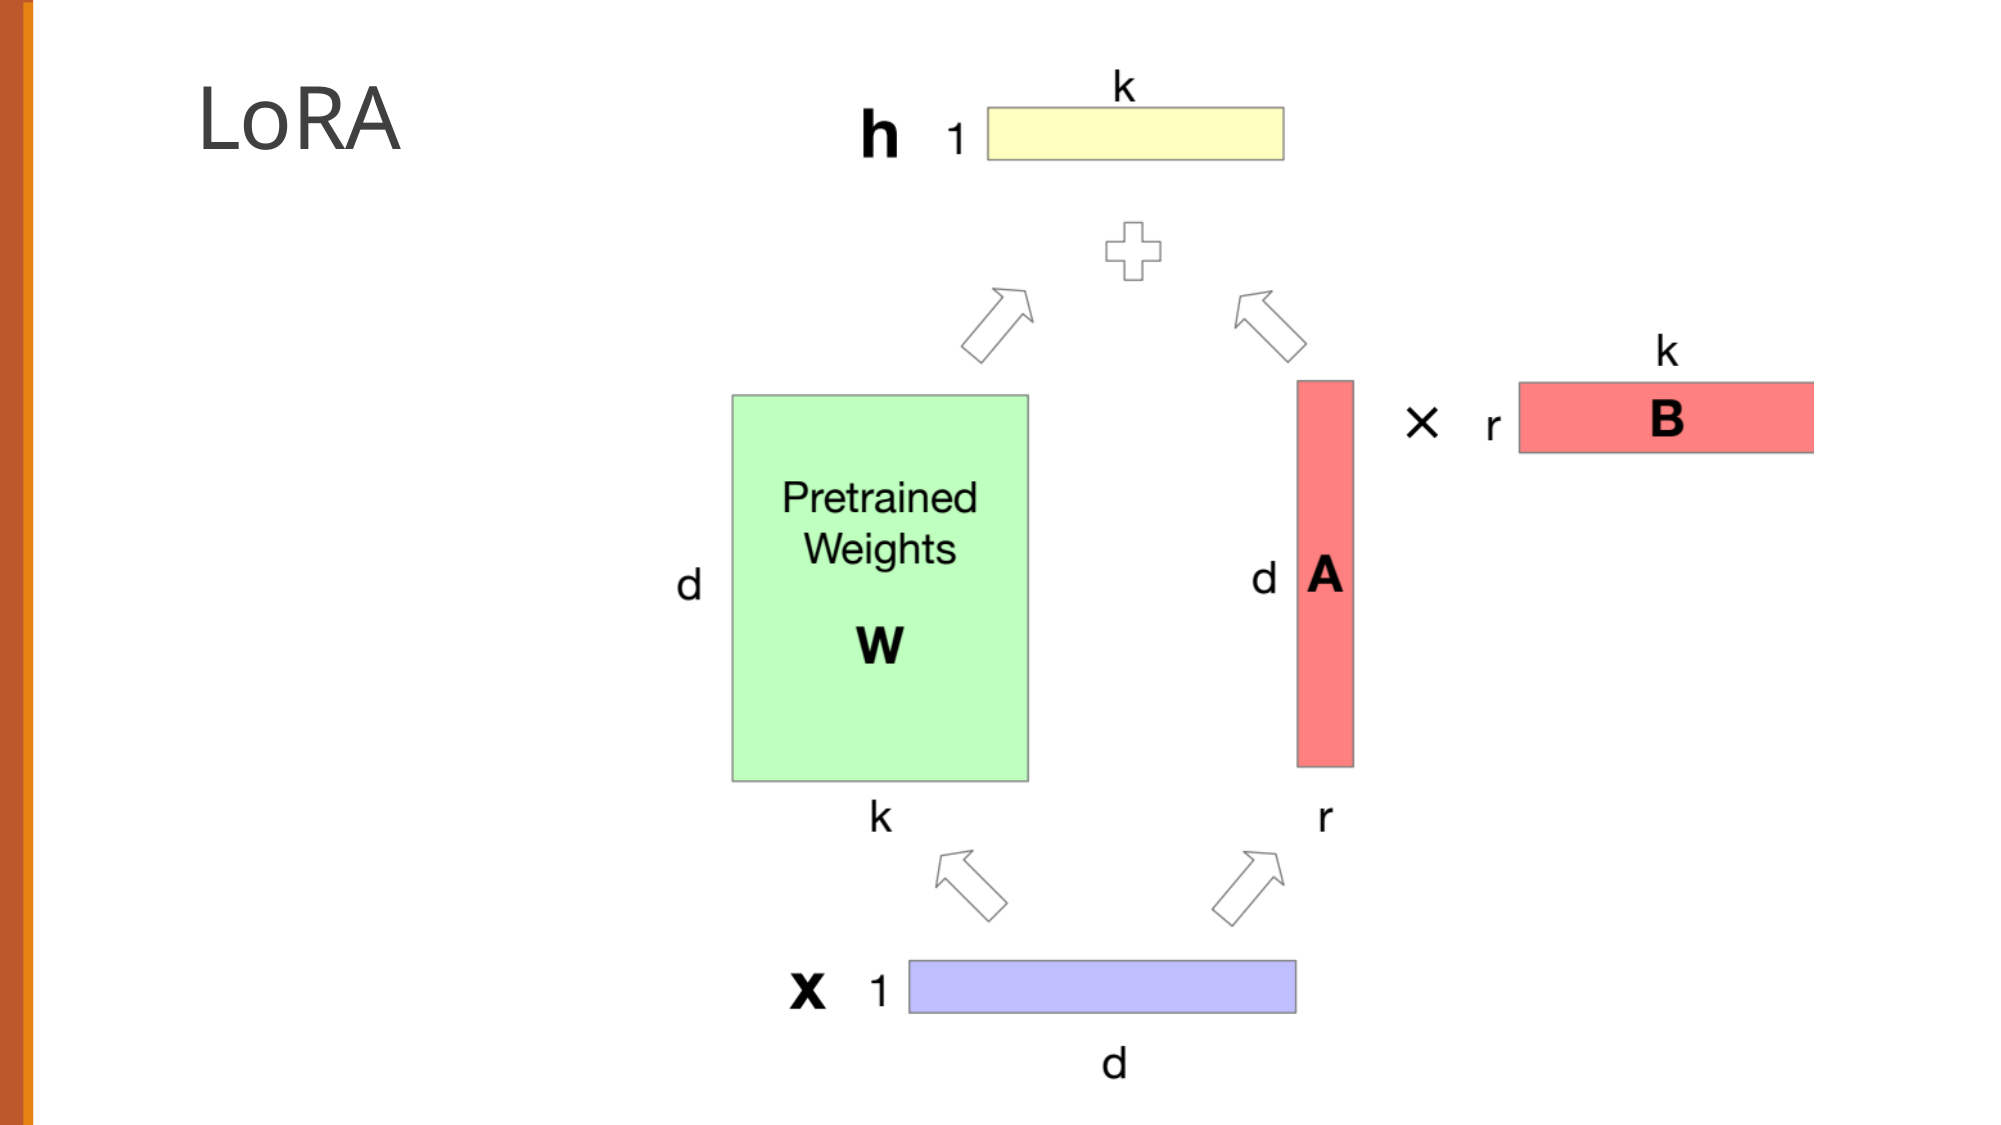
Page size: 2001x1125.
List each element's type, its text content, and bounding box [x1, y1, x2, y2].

title LoRA [180, 26, 1830, 175]
picture [666, 48, 1815, 1099]
